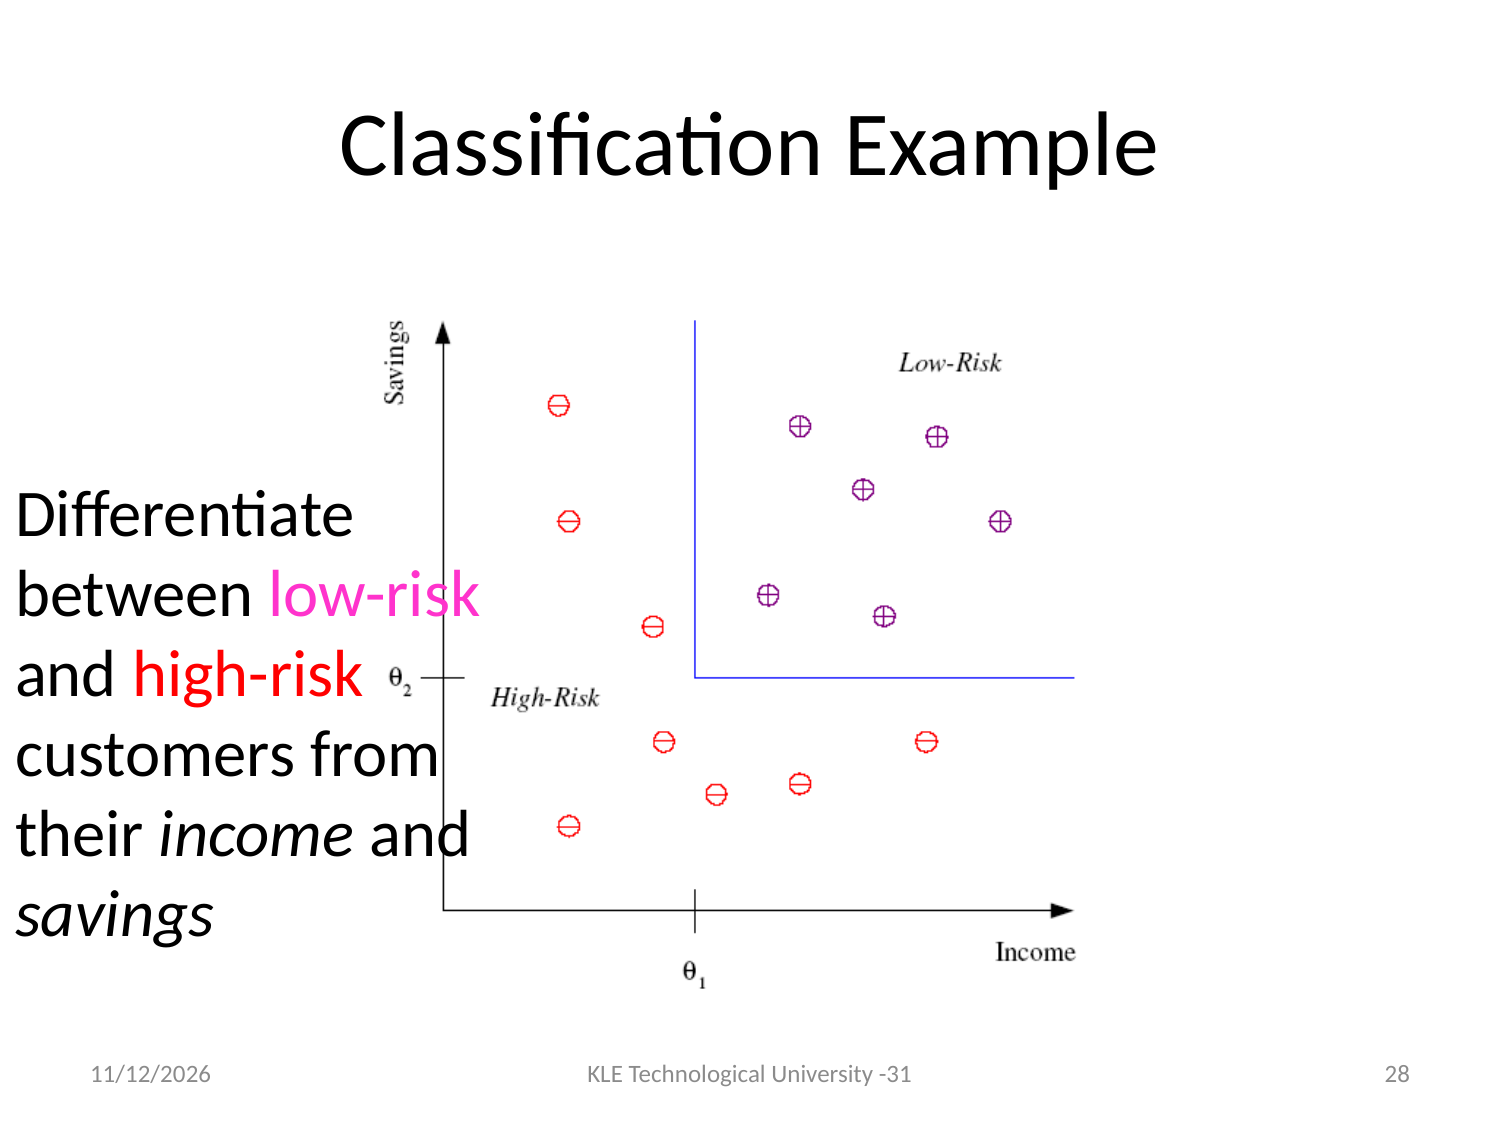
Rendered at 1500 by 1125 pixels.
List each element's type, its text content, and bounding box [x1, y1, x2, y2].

list Differentiate between low-risk and high-risk customers from their income and savings [0, 462, 336, 982]
slide_number 28 [1074, 1042, 1425, 1103]
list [341, 262, 1158, 1006]
title Classification Example [75, 45, 1425, 233]
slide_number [75, 1042, 425, 1103]
footer KLE Technological University -31 [512, 1042, 988, 1103]
